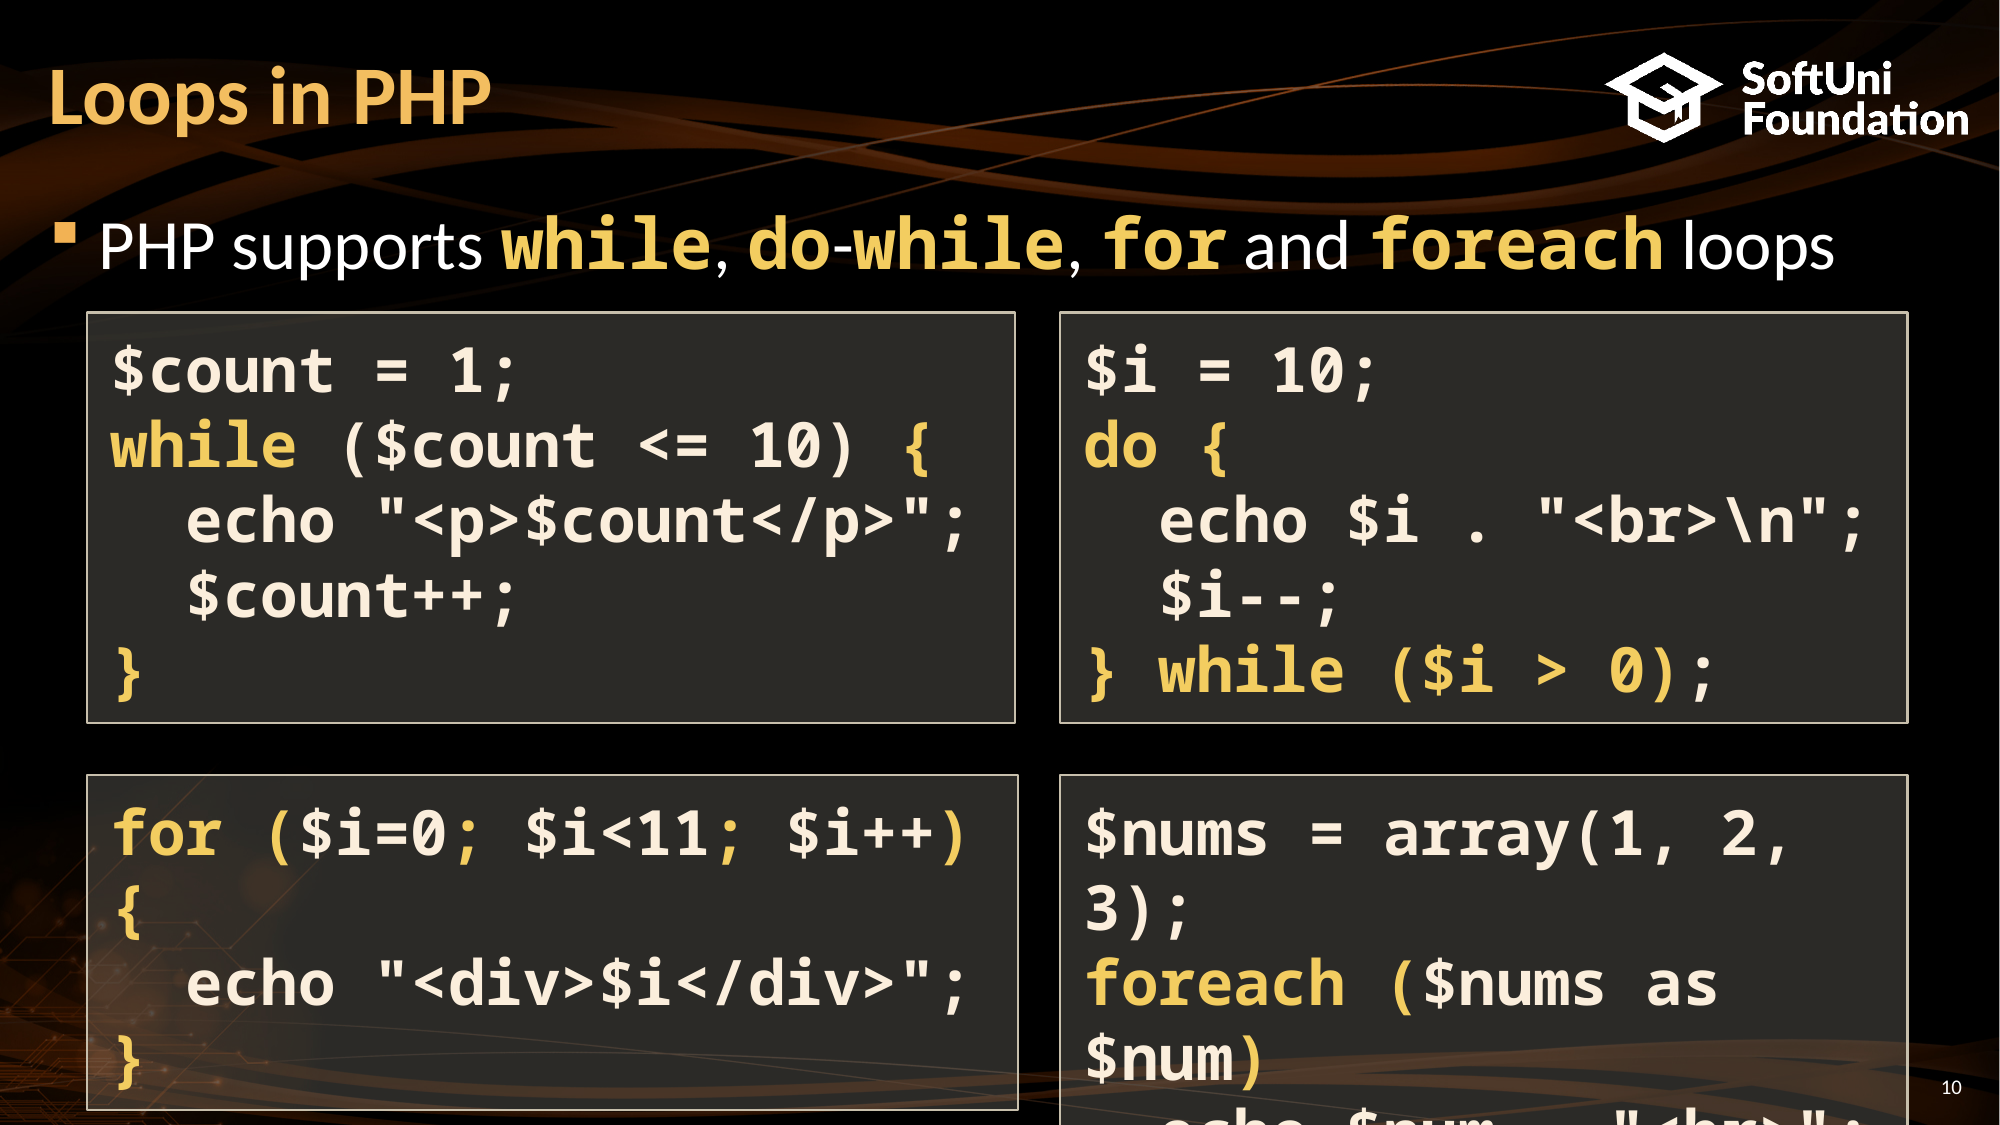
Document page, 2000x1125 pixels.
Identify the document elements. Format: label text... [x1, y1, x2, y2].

picture [0, 0, 2000, 1125]
text_box for ($i=0; $i<11; $i++) { echo "<div>$i</div>"; } [87, 774, 1019, 1111]
text_box $i = 10; do { echo $i . "<br>\n"; $i--; } while ($i > 0); [1059, 312, 1908, 723]
text_box $count = 1; while ($count <= 10) { echo "<p>$count</p>"; $count++; } [87, 312, 1016, 723]
text_box $nums = array(1, 2, 3); foreach ($nums as $num) echo $num . "<br>"; [1059, 774, 1908, 1125]
list PHP supports while, do-while, for and foreach loops [31, 188, 1968, 1103]
title Loops in PHP [30, 6, 1602, 189]
